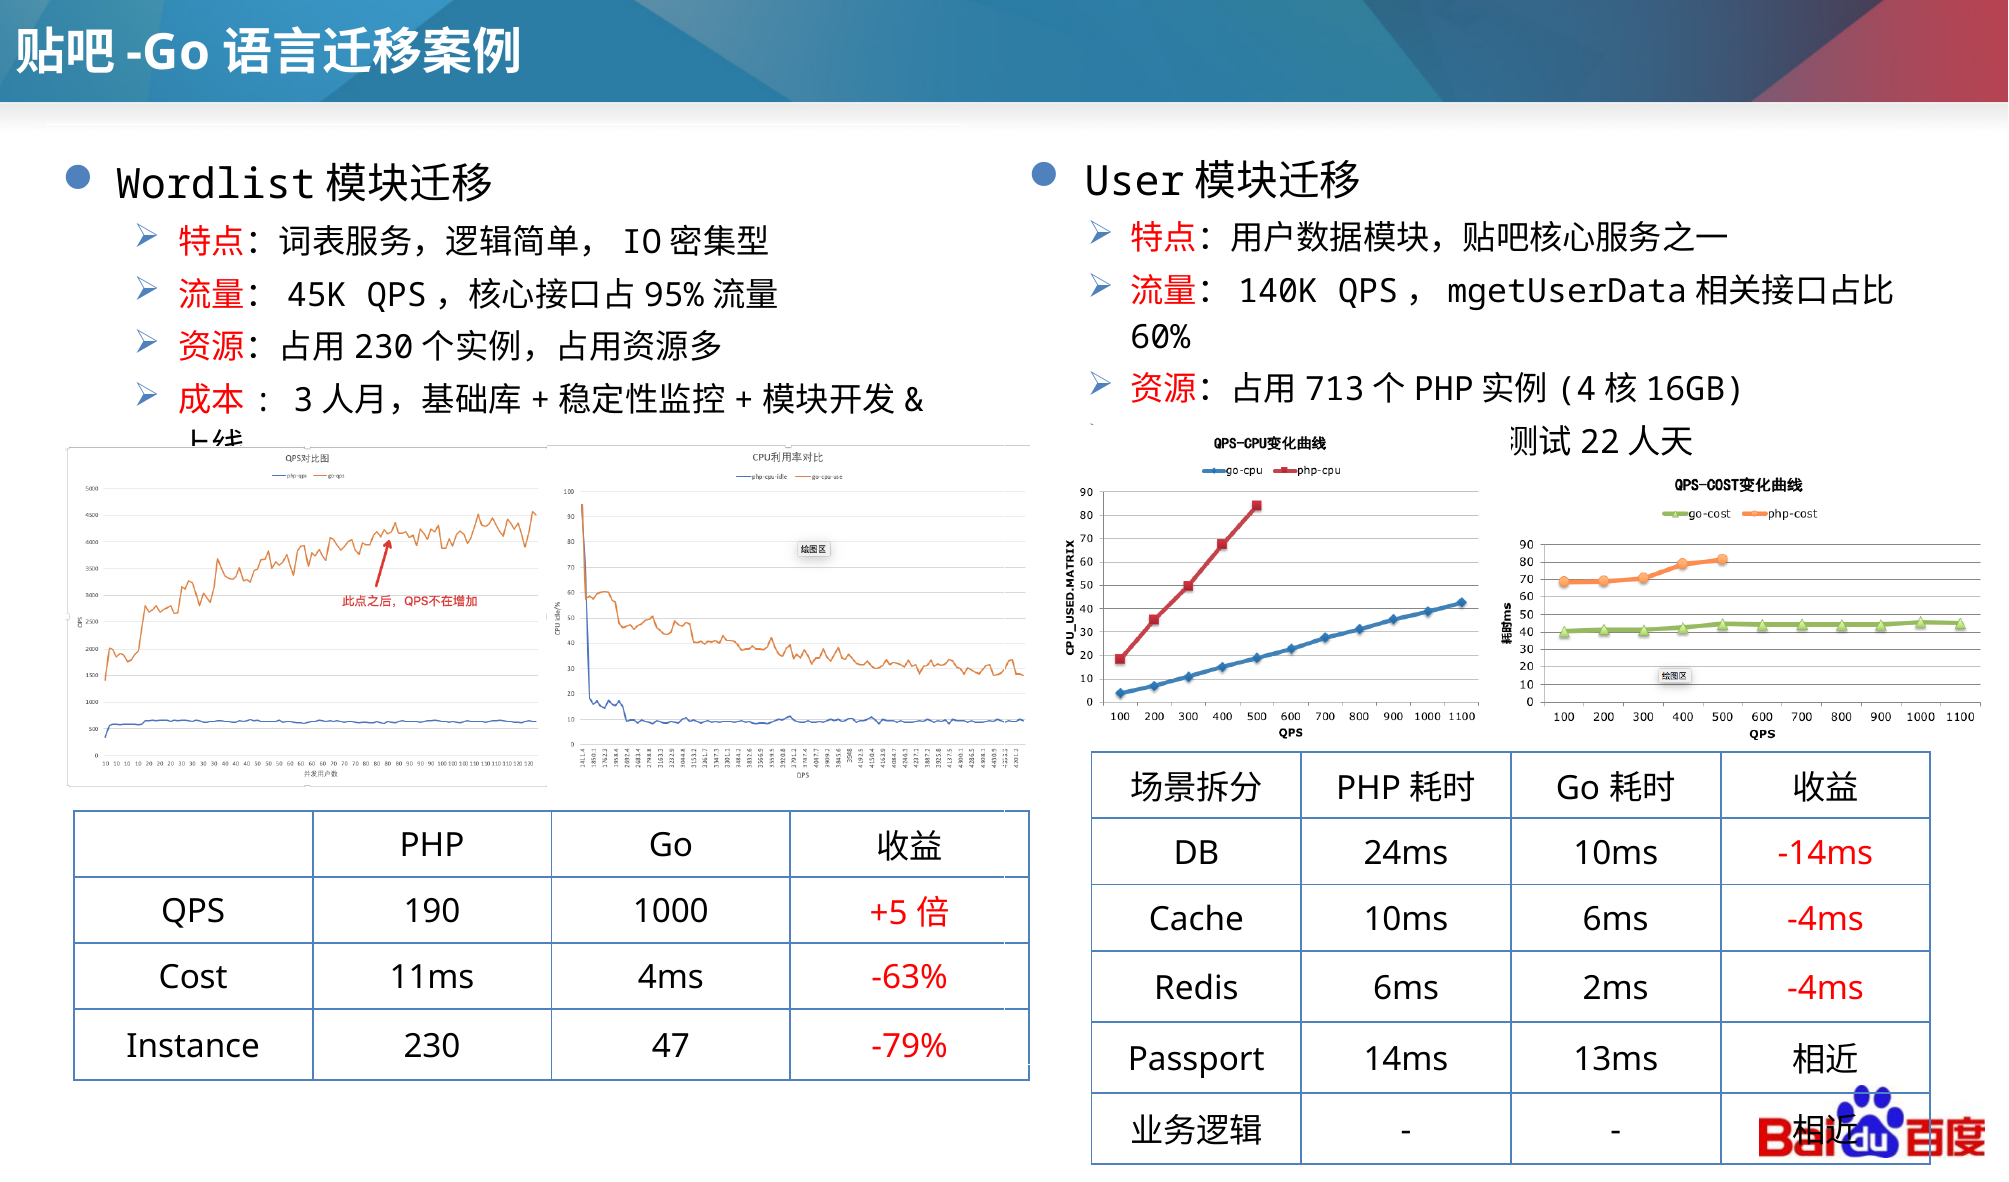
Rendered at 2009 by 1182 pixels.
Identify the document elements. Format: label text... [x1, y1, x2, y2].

table_cell 13ms [1512, 1023, 1720, 1092]
text_box Wordlist模块迁移 特点：词表服务，逻辑简单，IO密集型 流量：45K QPS，核心接口占95%流量 资源：占用230个实例，占用资源多 成本: 3人月，基础库+稳定性监控+模块开发&上线 [47, 124, 967, 1020]
table_cell +5倍 [791, 878, 1004, 942]
picture [64, 445, 1030, 787]
picture [1931, 1085, 1985, 1158]
table_cell 6ms [1302, 952, 1510, 1021]
table_cell -14ms [1722, 819, 1929, 884]
title 贴吧-Go语言迁移案例 [0, 4, 1724, 96]
table_cell 相近 [1722, 1094, 1929, 1163]
table_cell 47 [552, 1010, 789, 1079]
table_cell -4ms [1722, 885, 1929, 950]
table_cell 6ms [1512, 885, 1720, 950]
table_cell 10ms [1302, 885, 1510, 950]
table_cell -4ms [1722, 952, 1929, 1021]
table_header PHP耗时 [1302, 756, 1510, 817]
table_header [75, 812, 312, 876]
table_header 场景拆分 [1092, 757, 1300, 817]
table_cell DB [1092, 819, 1300, 884]
table_cell -79% [791, 1010, 1028, 1079]
table_cell Passport [1092, 1023, 1300, 1092]
picture [1055, 424, 2008, 748]
table_cell 10ms [1512, 819, 1720, 884]
list User模块迁移 特点：用户数据模块，贴吧核心服务之一 流量：140K QPS，mgetUserData相关接口占比60% 资源：占用713个PHP实例(4核16GB) 成本: 开发37人天 + 测试22人天 [1004, 141, 1968, 1065]
table_cell -63% [791, 944, 1004, 1008]
table_cell Redis [1092, 952, 1300, 1021]
table_cell 1000 [552, 878, 789, 942]
table_header Go耗时 [1512, 753, 1720, 817]
table_cell 4ms [552, 944, 789, 1008]
table_header PHP [314, 812, 551, 876]
table_cell 14ms [1302, 1023, 1510, 1092]
table_cell 230 [314, 1010, 551, 1079]
table_cell QPS [75, 878, 312, 942]
table_cell Cost [75, 944, 312, 1008]
picture [0, 0, 2008, 148]
table_cell Cache [1092, 885, 1300, 950]
table_header Go [552, 812, 789, 876]
table_header 收益 [1722, 753, 1929, 817]
table_cell 业务逻辑 [1092, 1094, 1300, 1163]
table_header 收益 [791, 812, 1004, 876]
table_cell - [1302, 1094, 1510, 1163]
table_cell 2ms [1512, 952, 1720, 1021]
table_cell 190 [314, 878, 551, 942]
table_cell 11ms [314, 944, 551, 1008]
table_cell - [1512, 1094, 1720, 1163]
table_cell 24ms [1302, 819, 1510, 884]
table_cell Instance [75, 1010, 312, 1079]
table_cell 相近 [1722, 1023, 1929, 1092]
